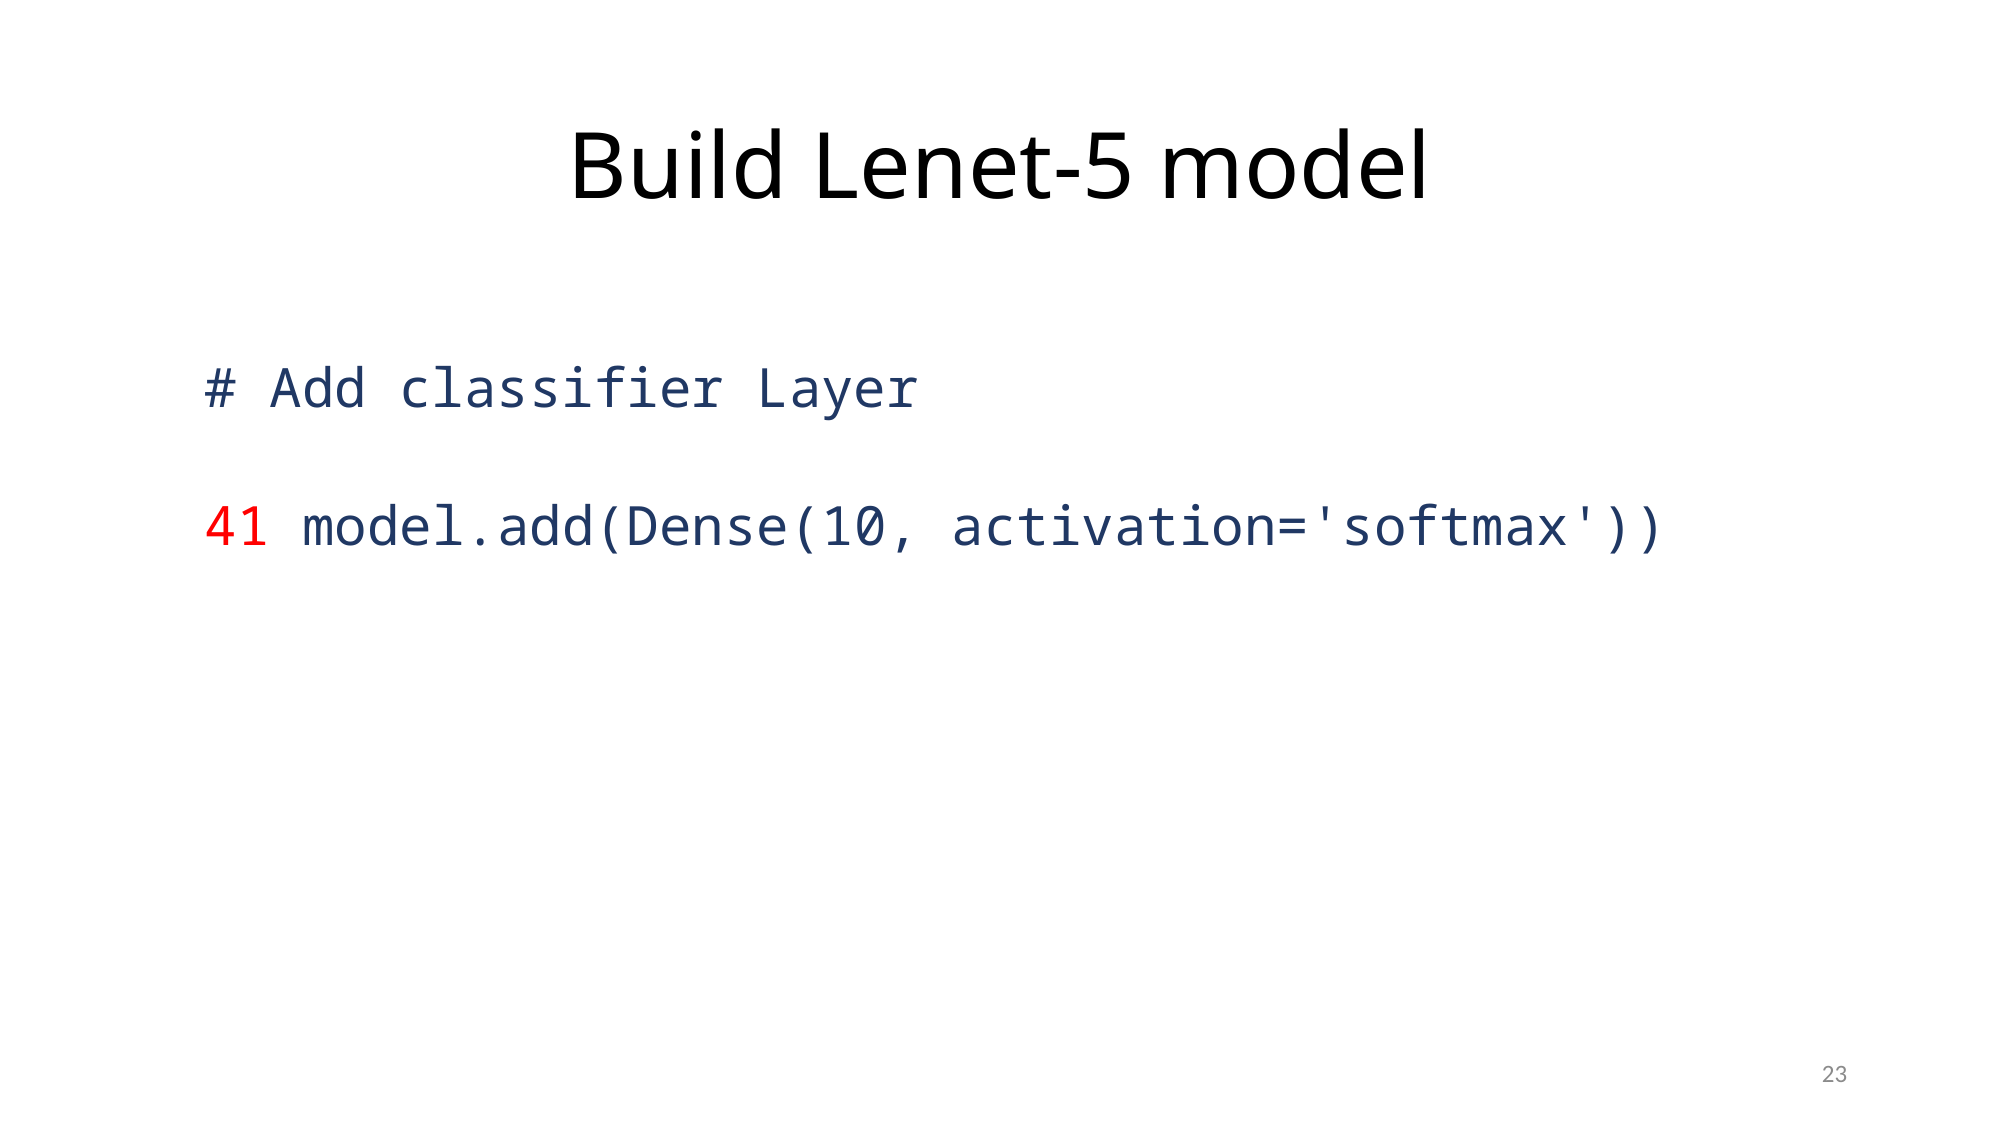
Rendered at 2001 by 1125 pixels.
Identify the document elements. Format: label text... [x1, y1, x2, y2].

slide_number 23 [1412, 1042, 1863, 1103]
title Build Lenet-5 model [137, 59, 1863, 278]
list # Add classifier Layer 41 model.add(Dense(10, activation='softmax')) [112, 353, 1888, 772]
